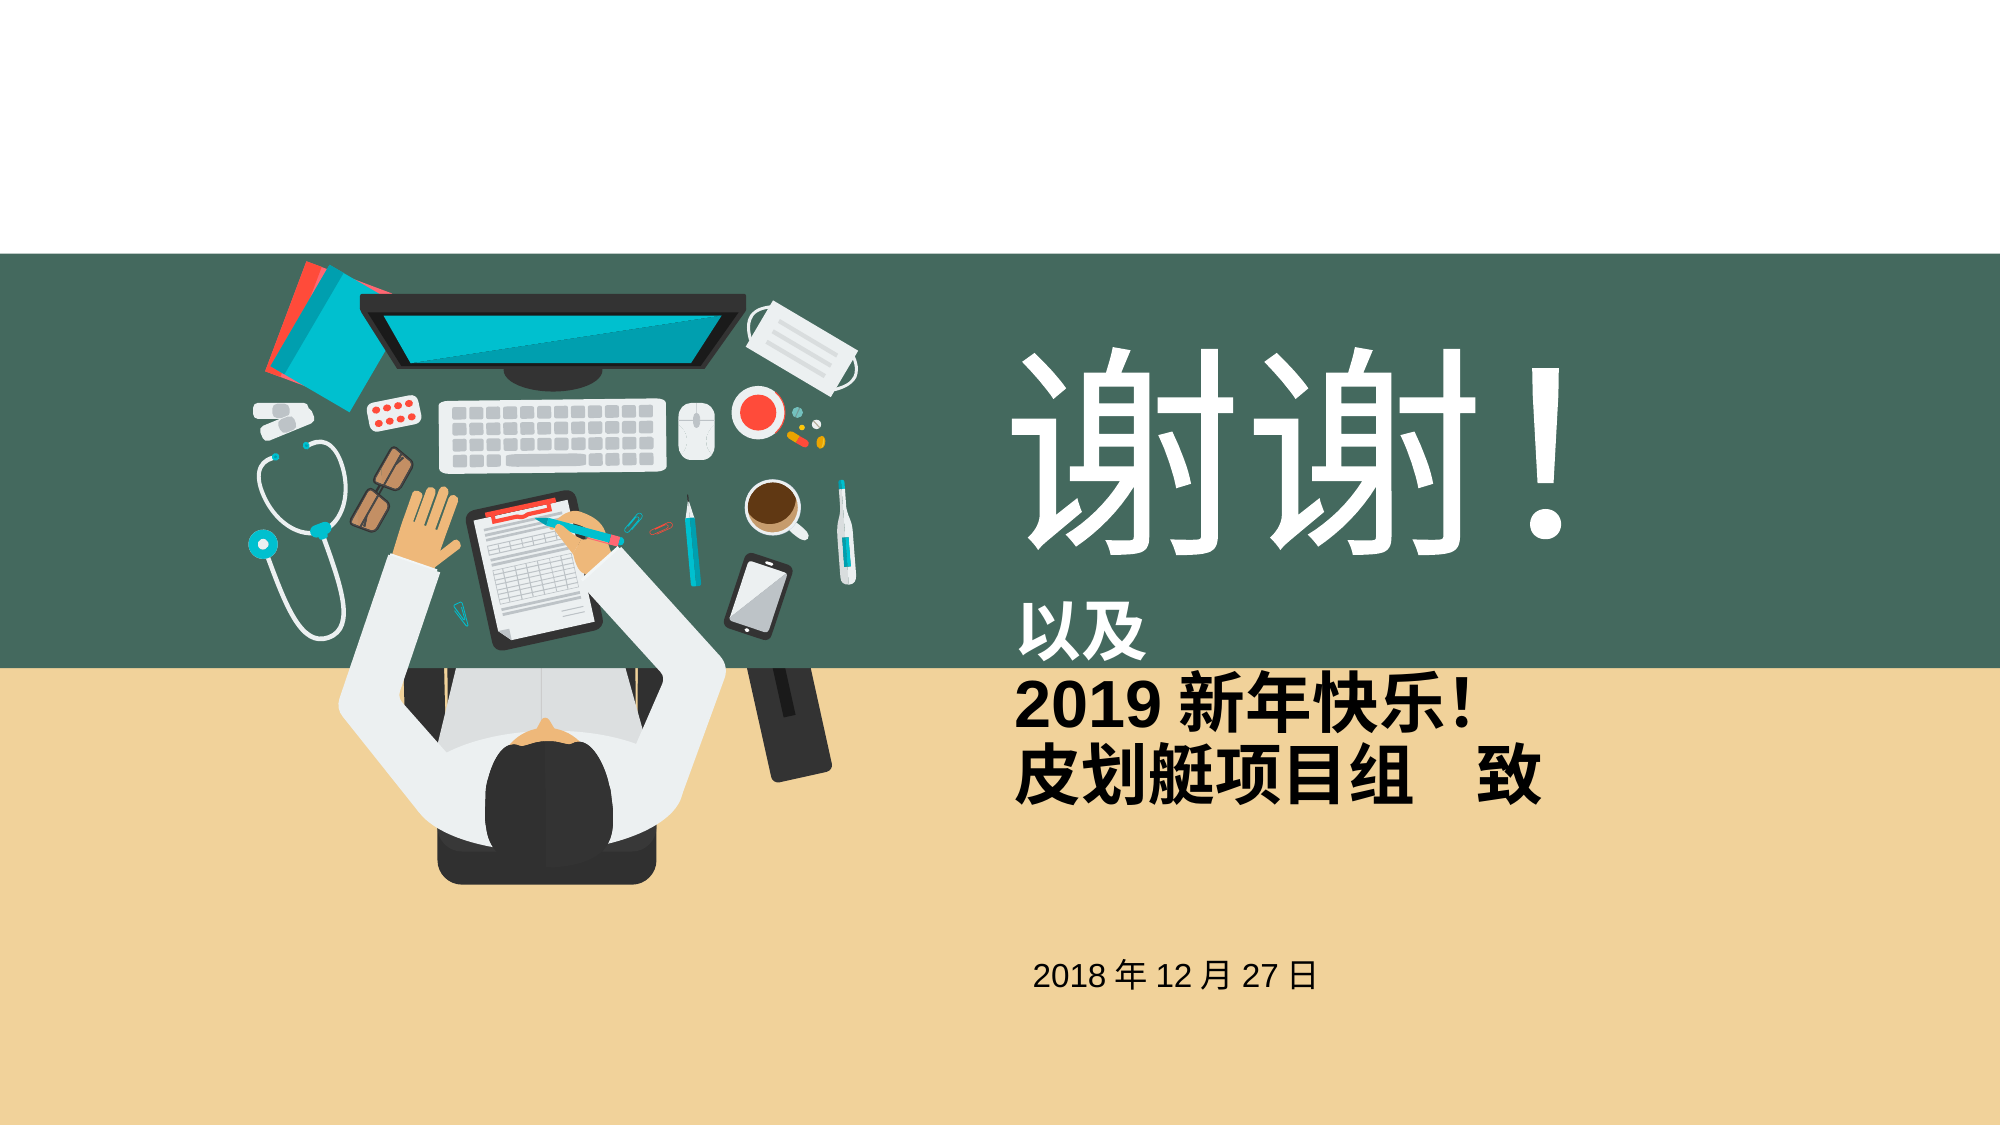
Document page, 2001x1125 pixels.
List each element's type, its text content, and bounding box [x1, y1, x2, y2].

title 以及 2019新年快乐！ 皮划艇项目组 致 [999, 555, 1891, 822]
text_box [649, 522, 673, 535]
list 2018年12月27日 [1017, 951, 1908, 1003]
